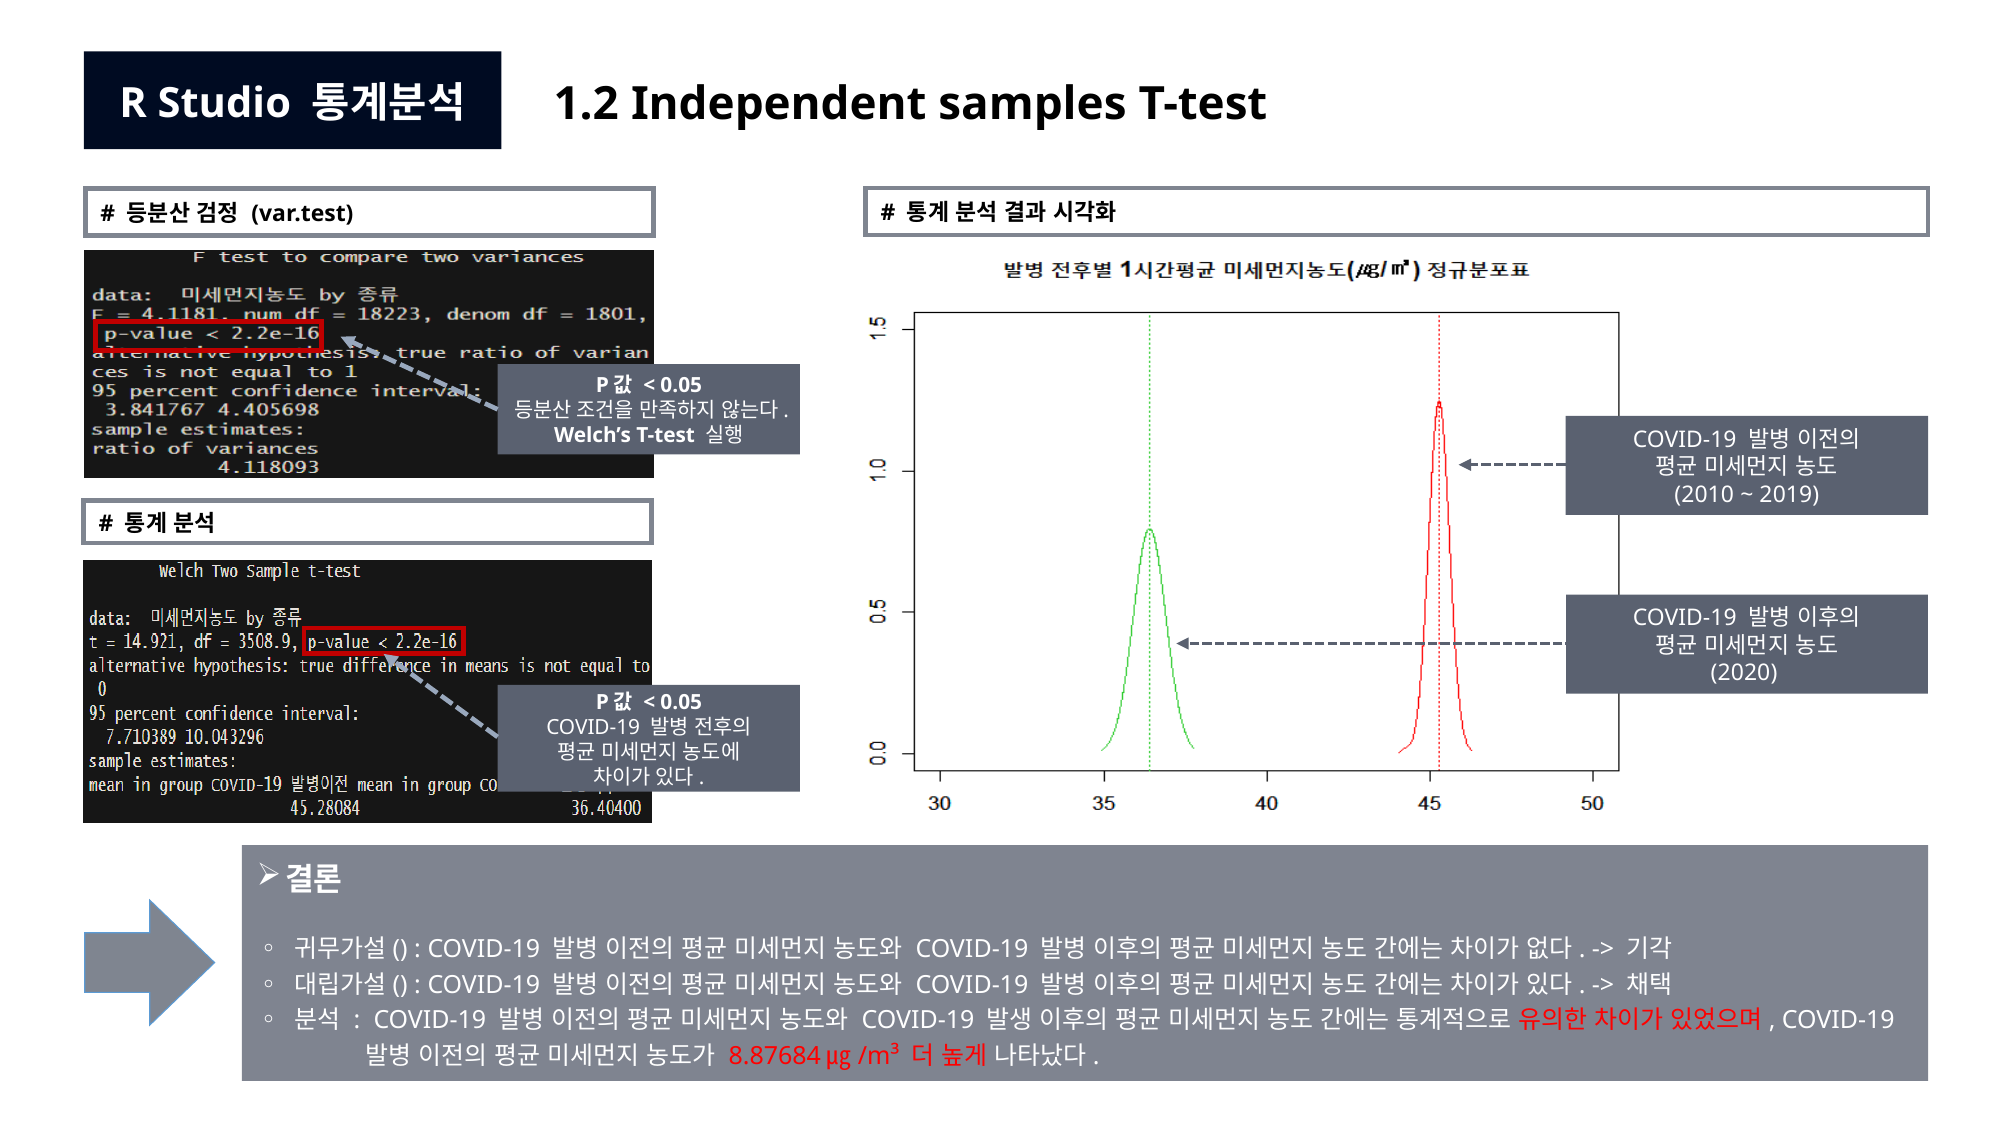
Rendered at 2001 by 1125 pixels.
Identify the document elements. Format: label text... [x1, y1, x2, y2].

text_box P값 < 0.05 등분산 조건을 만족하지 않는다. Welch’s T-test 실행 [654, 363, 801, 455]
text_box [340, 336, 498, 410]
text_box [84, 898, 216, 1027]
text_box COVID-19 발병 이전의 평균 미세먼지 농도 (2010 ~ 2019) [1630, 415, 1929, 516]
picture [856, 253, 1630, 827]
text_box # 통계 분석 결과 시각화 [865, 187, 1929, 236]
text_box R Studio 통계분석 [83, 50, 502, 150]
text_box # 등분산 검정 (var.test) [84, 188, 654, 237]
text_box 1.2 Independent samples T-test [538, 66, 1299, 136]
picture [83, 560, 652, 823]
picture [84, 250, 654, 478]
text_box # 통계 분석 [83, 500, 652, 544]
text_box COVID-19 발병 이후의 평균 미세먼지 농도 (2020) [1630, 594, 1929, 695]
text_box P값 < 0.05 COVID-19 발병 전후의 평균 미세먼지 농도에 차이가 있다. [652, 684, 801, 793]
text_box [383, 653, 498, 737]
